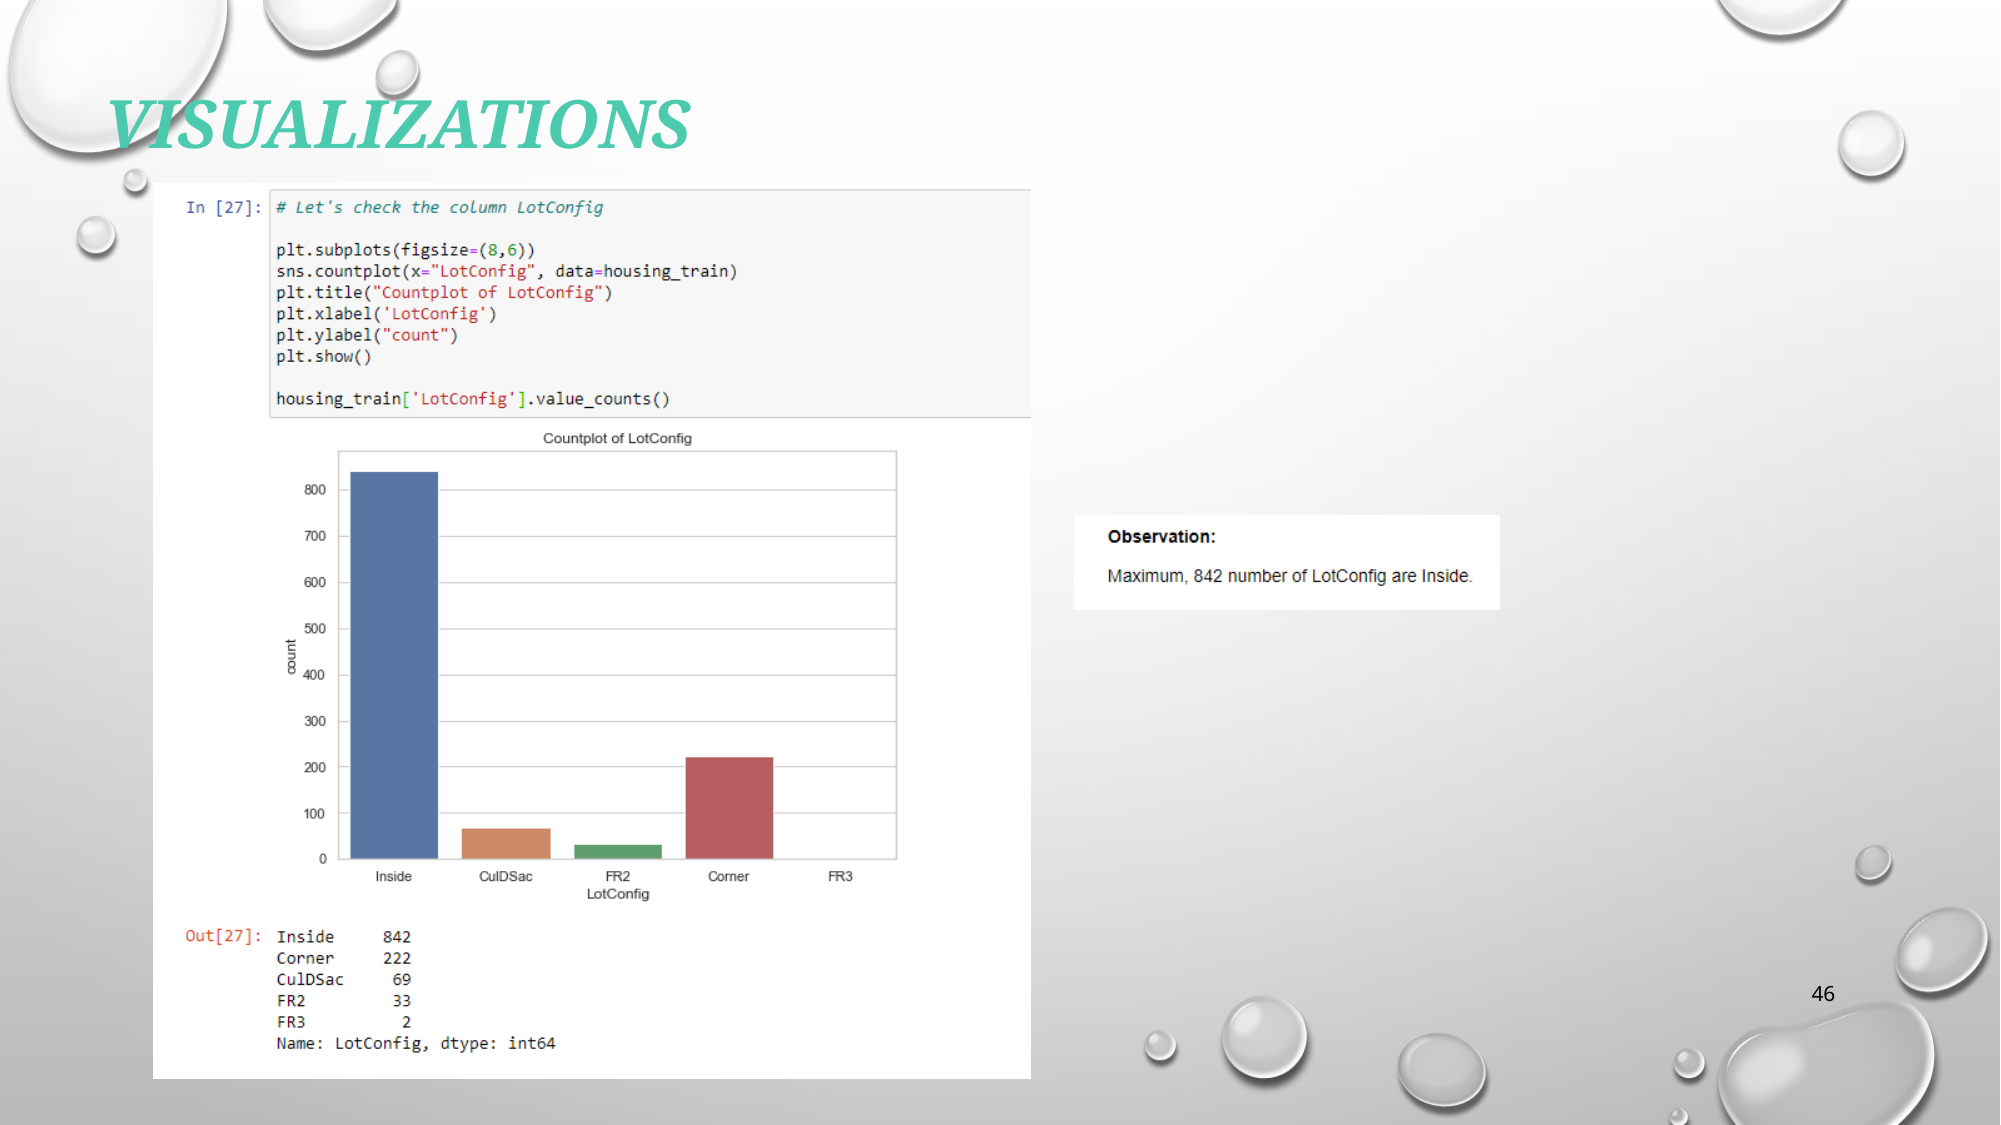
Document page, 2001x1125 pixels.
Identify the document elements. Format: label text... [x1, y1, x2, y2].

text_box VISUALIZATIONS [89, 74, 1673, 170]
picture [0, 0, 2000, 1125]
slide_number 46 [1724, 965, 1851, 1025]
